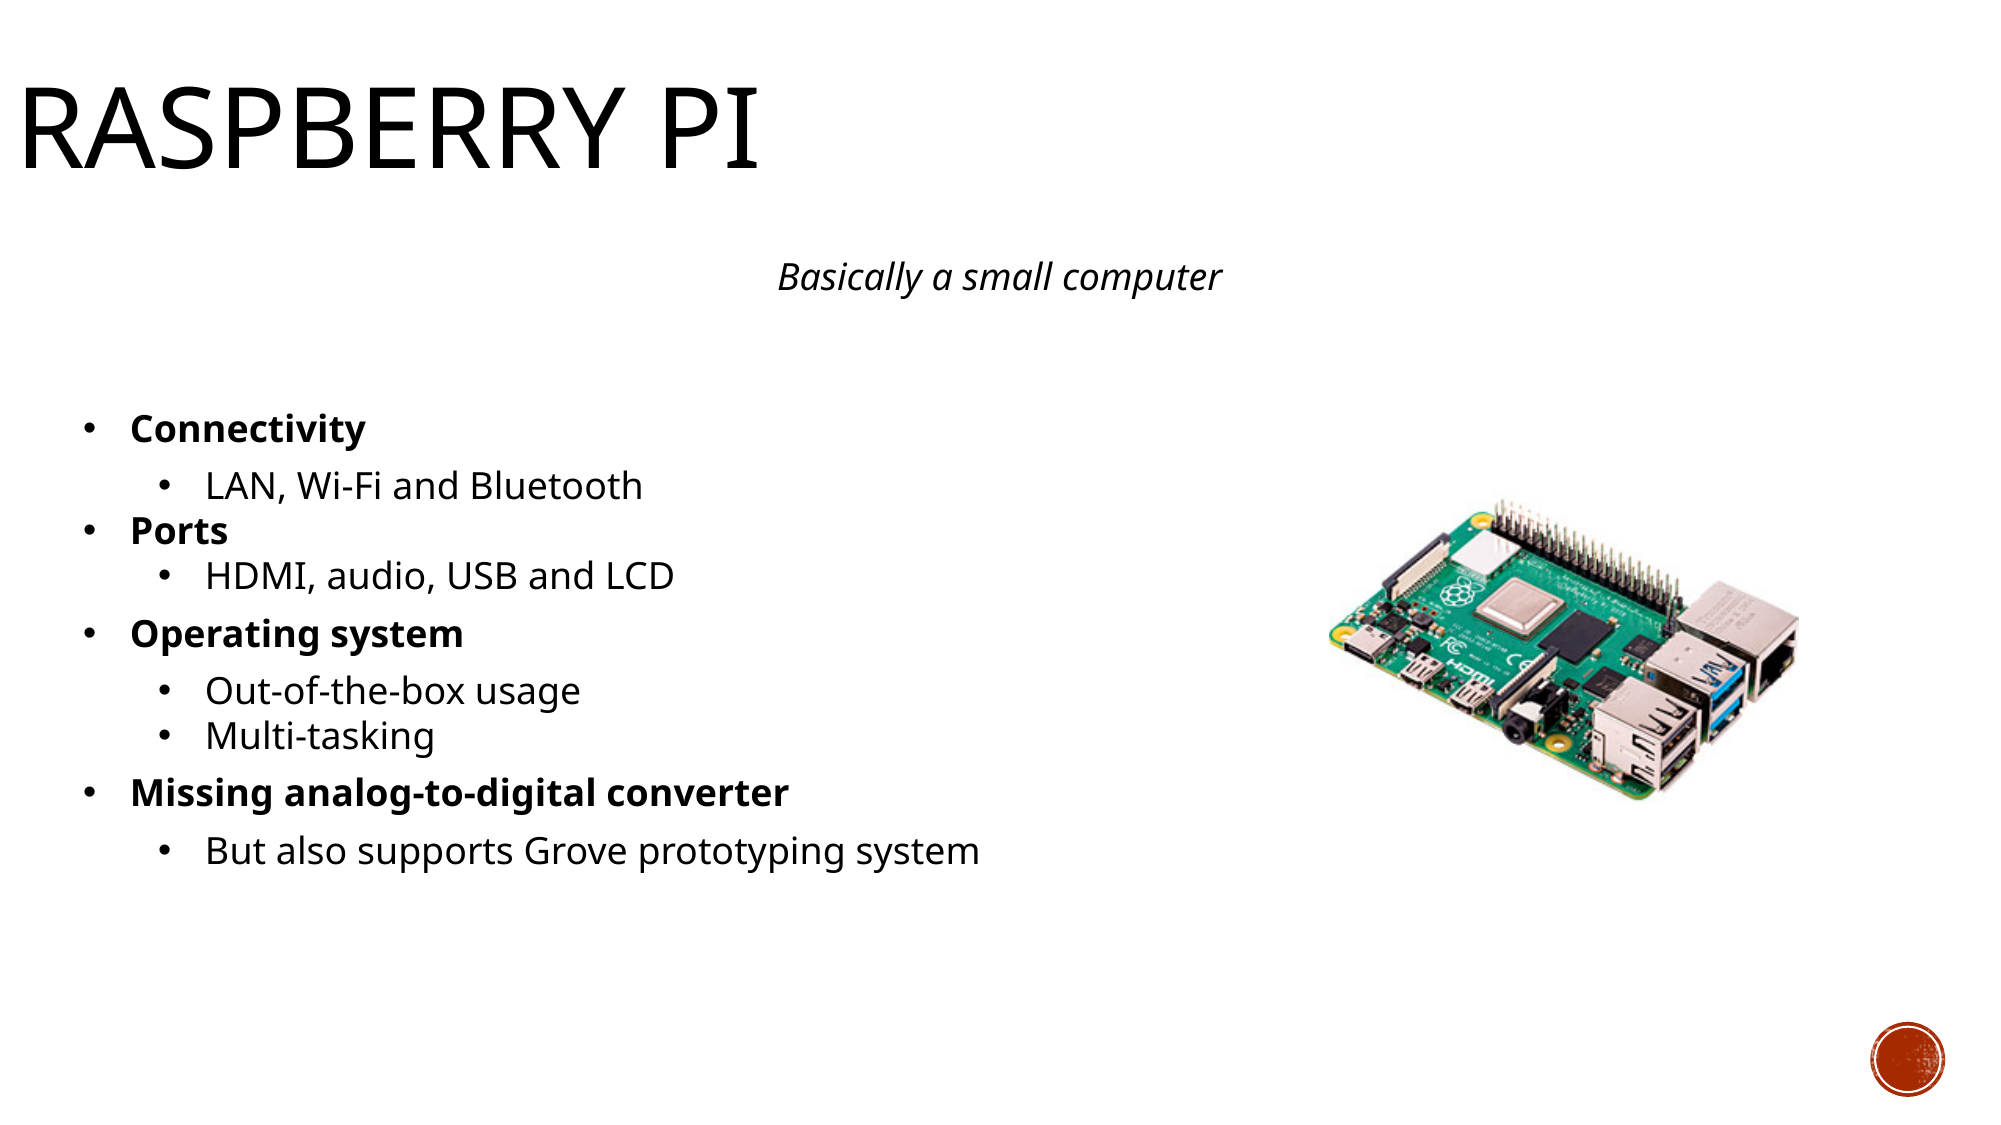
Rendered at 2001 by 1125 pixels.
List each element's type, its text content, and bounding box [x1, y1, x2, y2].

title Raspberry Pi [0, 0, 1650, 245]
picture [1329, 415, 1799, 885]
text_box Basically a small computer [0, 245, 2000, 305]
text_box Connectivity LAN, Wi-Fi and Bluetooth Ports HDMI, audio, USB and LCD Operating system Out-of-the-box usage Multi-tasking Missing analog-to-digital converter But also supports Grove prototyping system [68, 397, 1270, 880]
